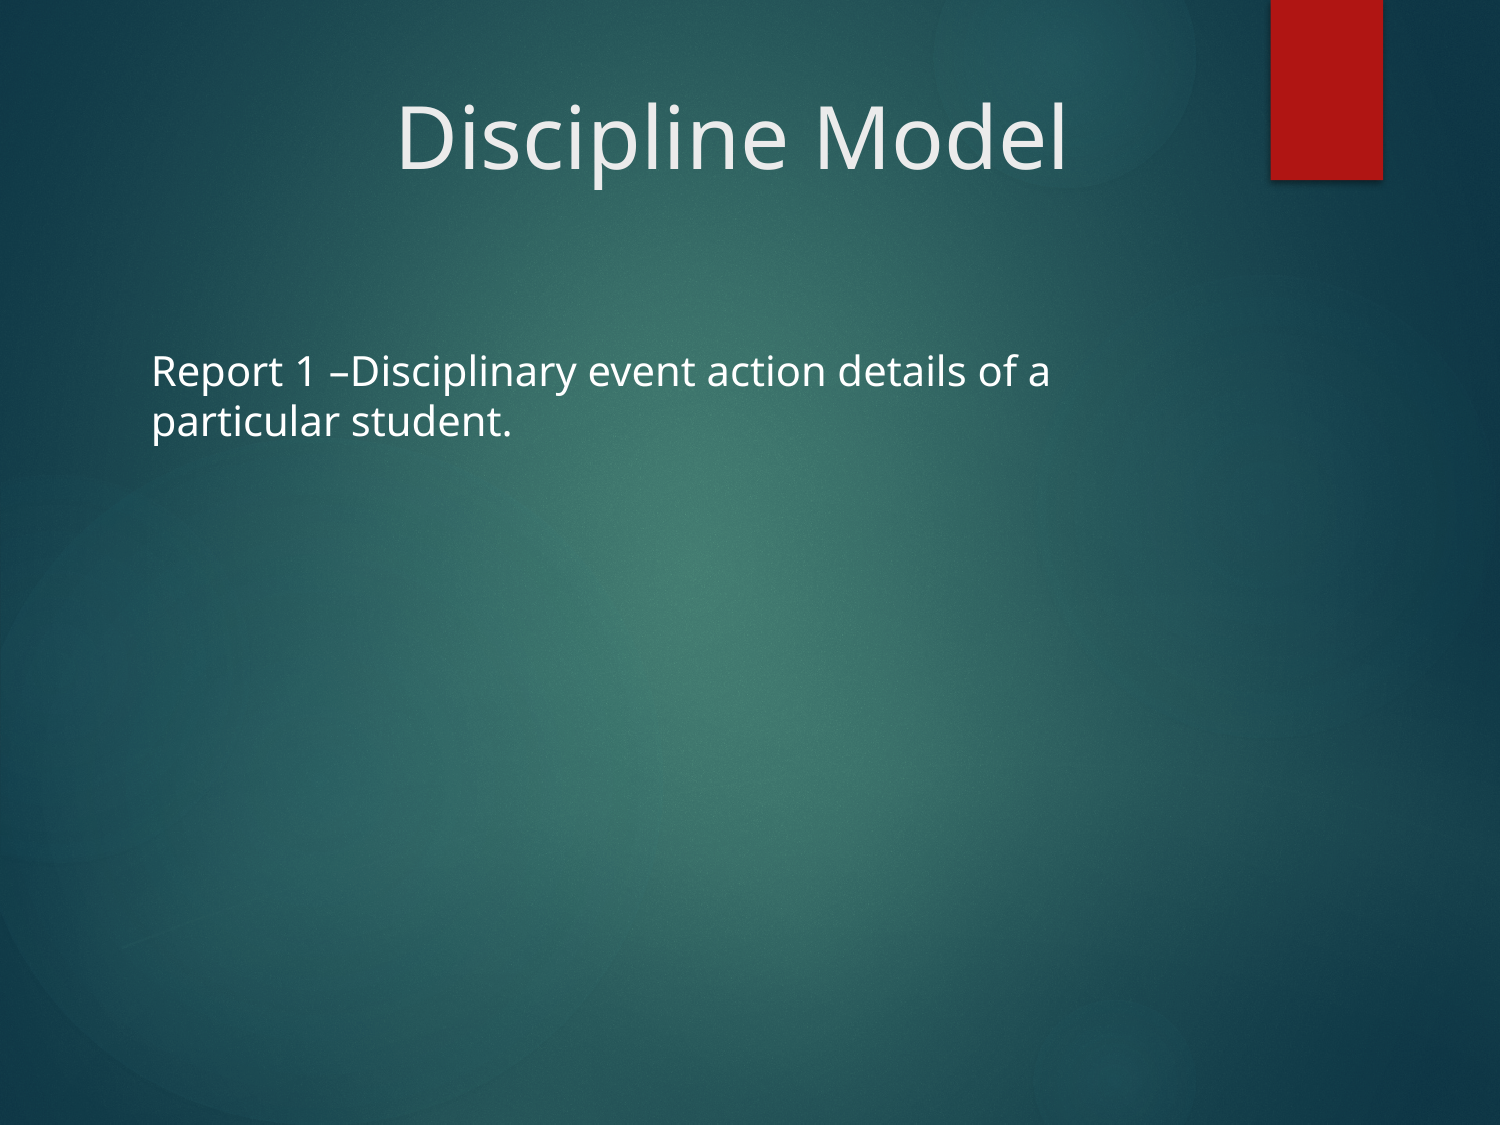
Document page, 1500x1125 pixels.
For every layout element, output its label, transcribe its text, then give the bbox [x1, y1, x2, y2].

title Discipline Model [79, 74, 1237, 304]
list Report 1 –Disciplinary event action details of a particular student. [135, 336, 1237, 1025]
